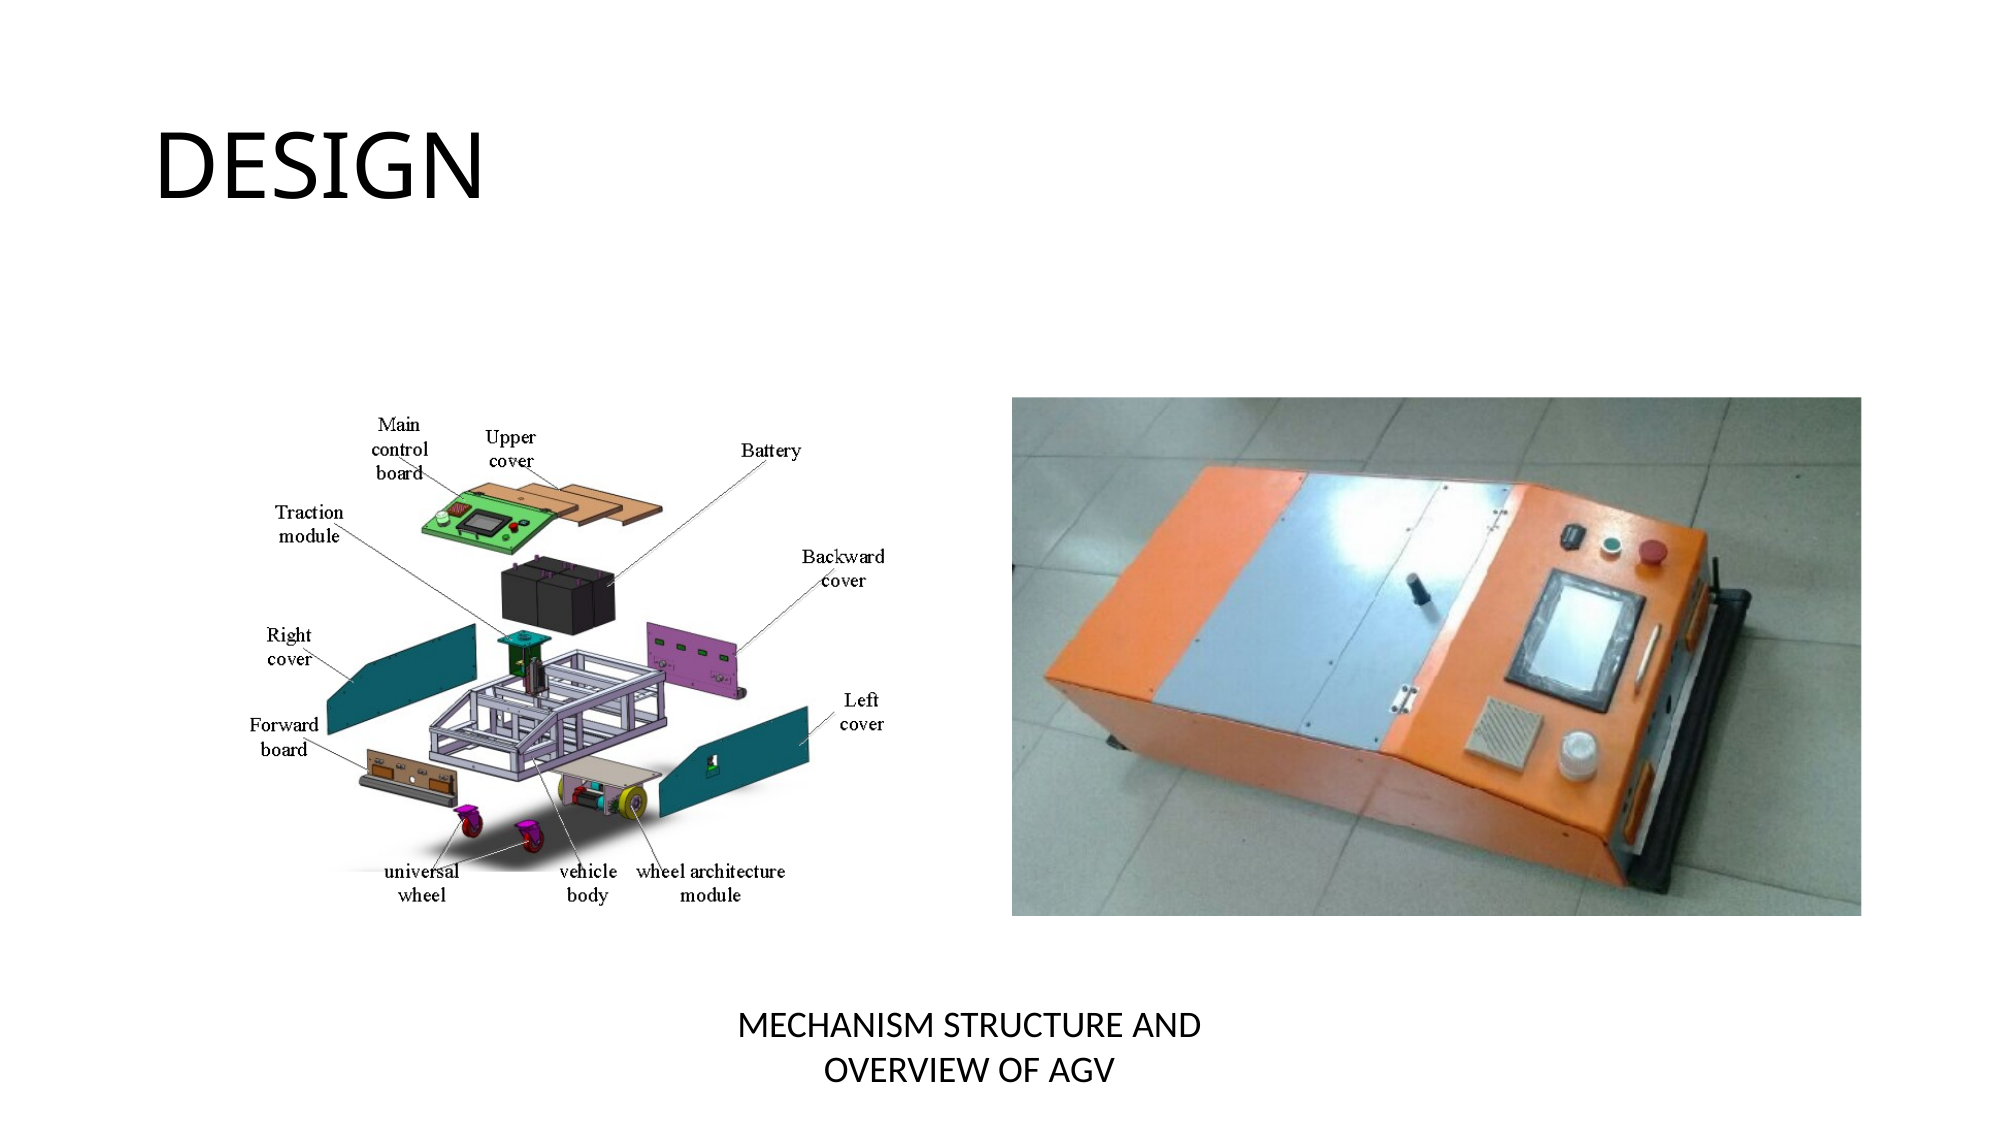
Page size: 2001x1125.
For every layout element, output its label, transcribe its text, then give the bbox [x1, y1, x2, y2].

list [137, 398, 988, 914]
text_box MECHANISM STRUCTURE AND OVERVIEW OF AGV [640, 992, 1299, 1097]
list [1012, 396, 1863, 916]
title DESIGN [137, 59, 1863, 278]
